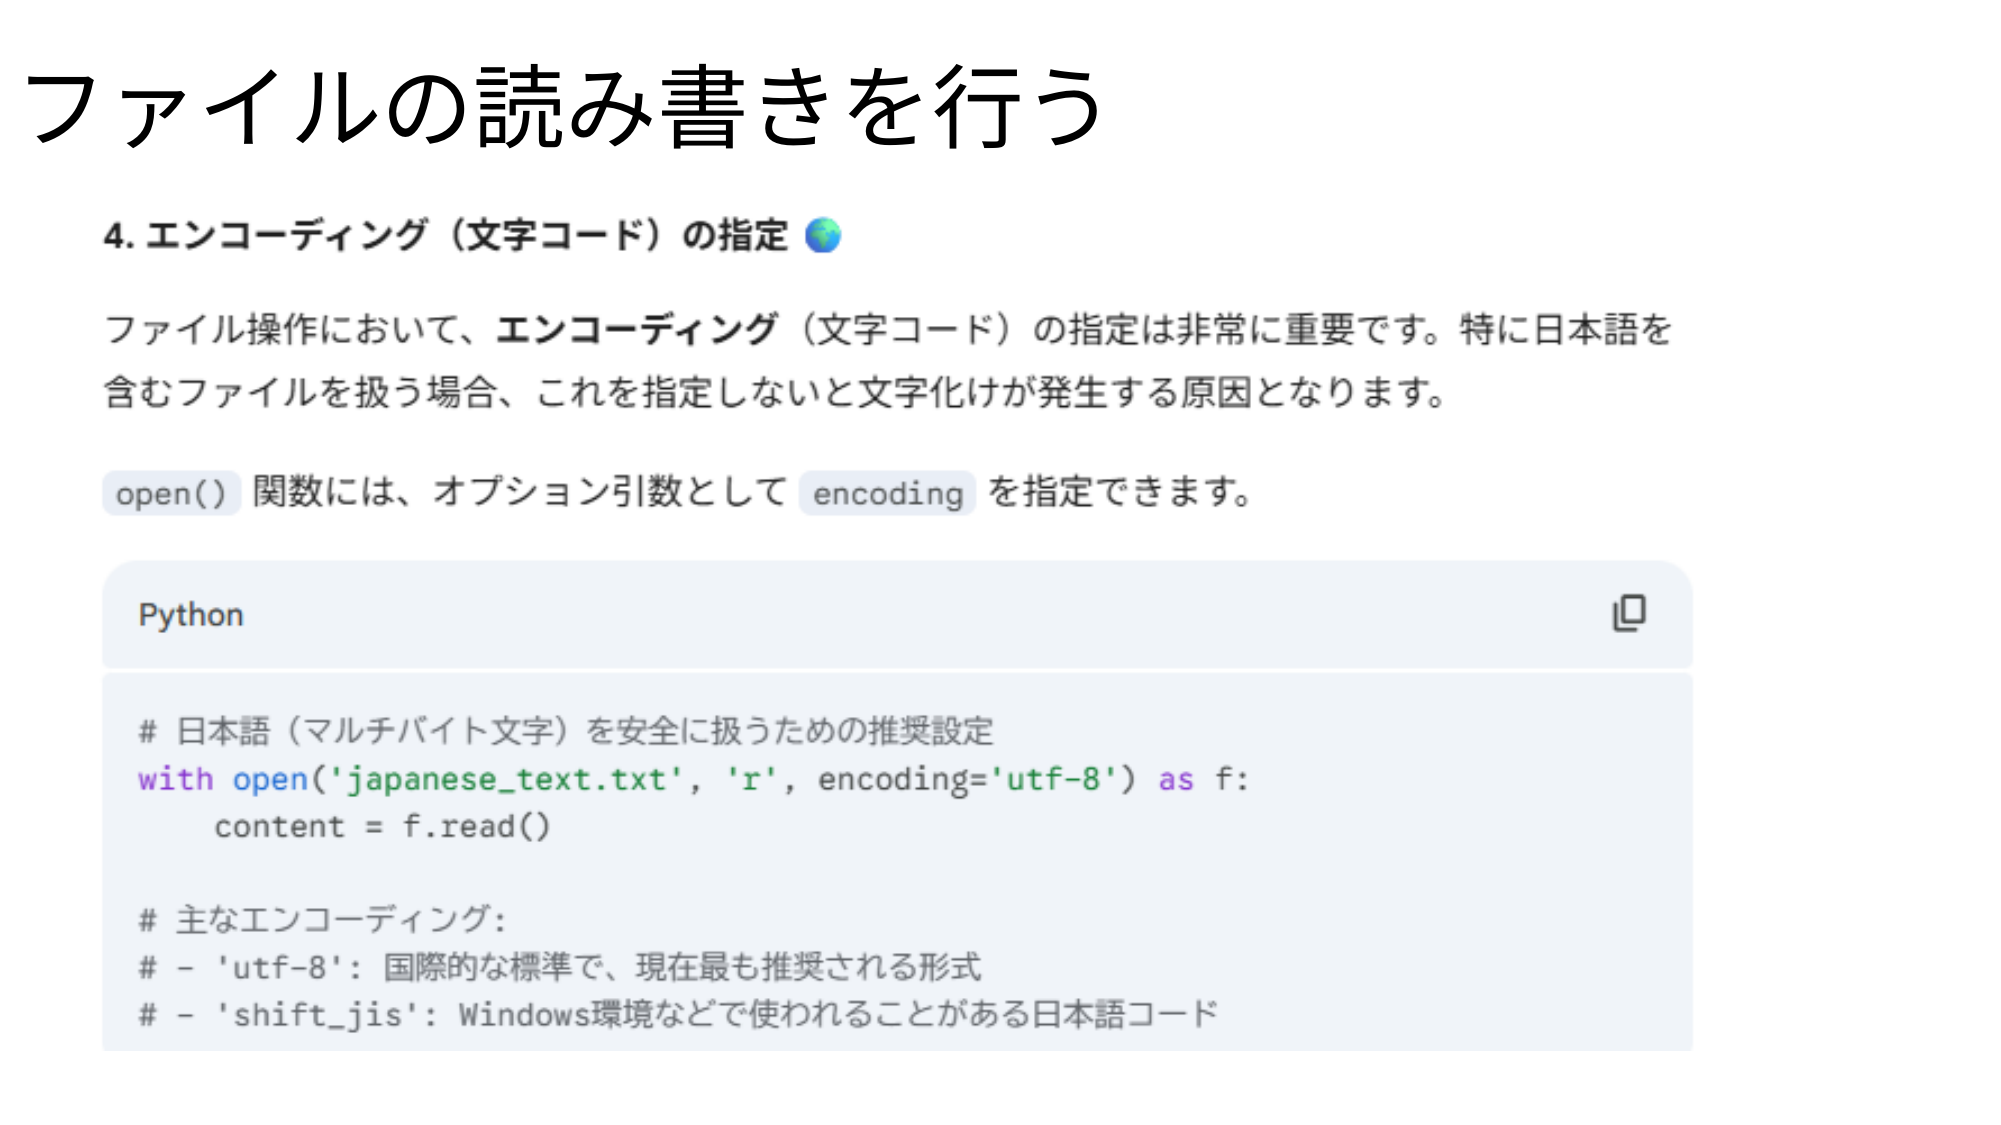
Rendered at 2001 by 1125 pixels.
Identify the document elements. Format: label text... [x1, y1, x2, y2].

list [84, 196, 1726, 1052]
title ファイルの読み書きを行う [0, 3, 1725, 221]
